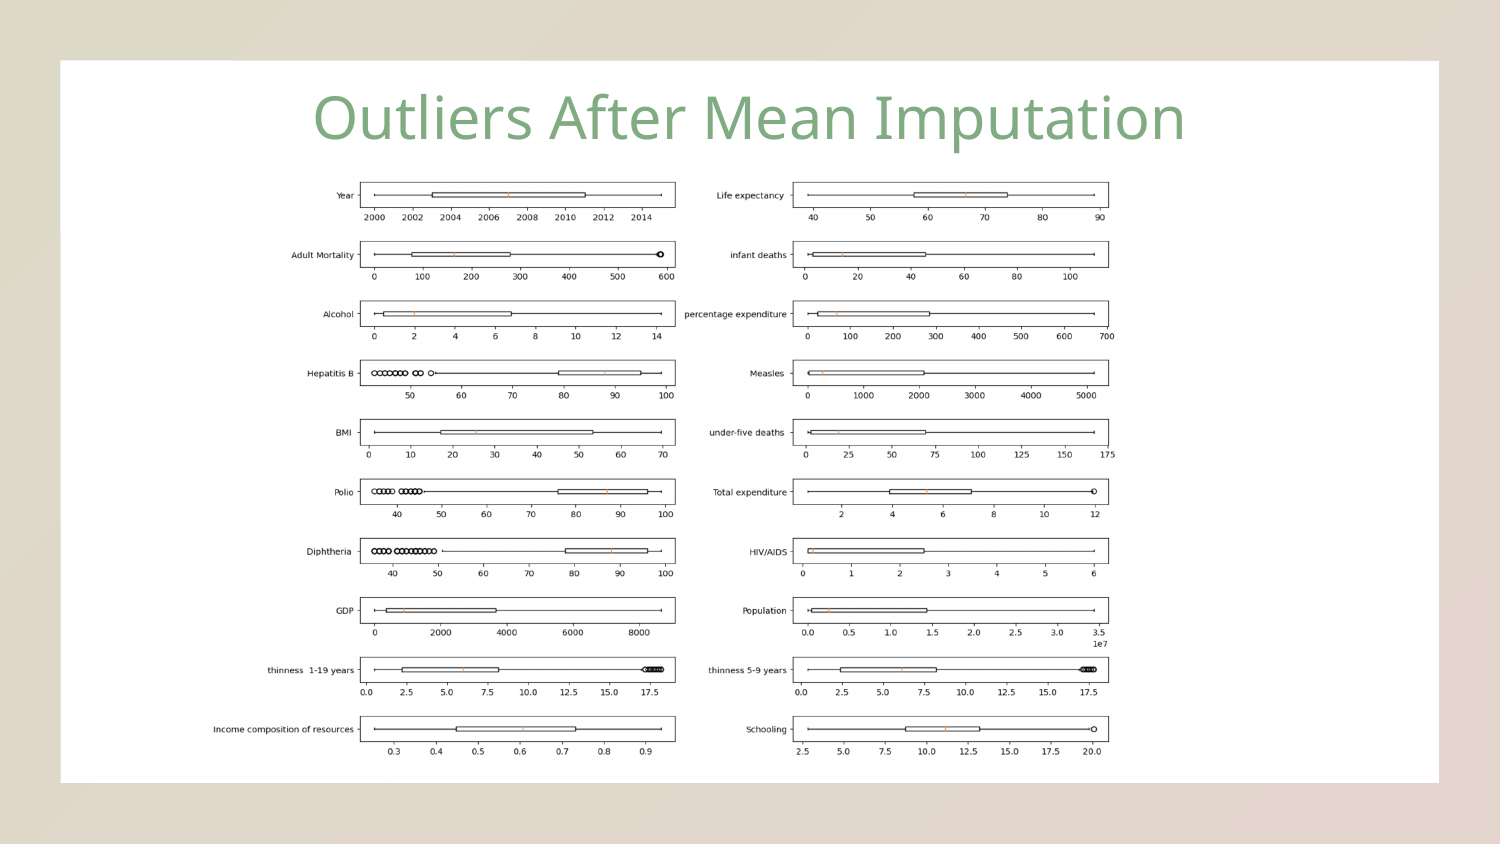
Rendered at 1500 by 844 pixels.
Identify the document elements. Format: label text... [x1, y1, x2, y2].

title Outliers After Mean Imputation [51, 72, 1449, 167]
picture [201, 175, 1136, 771]
